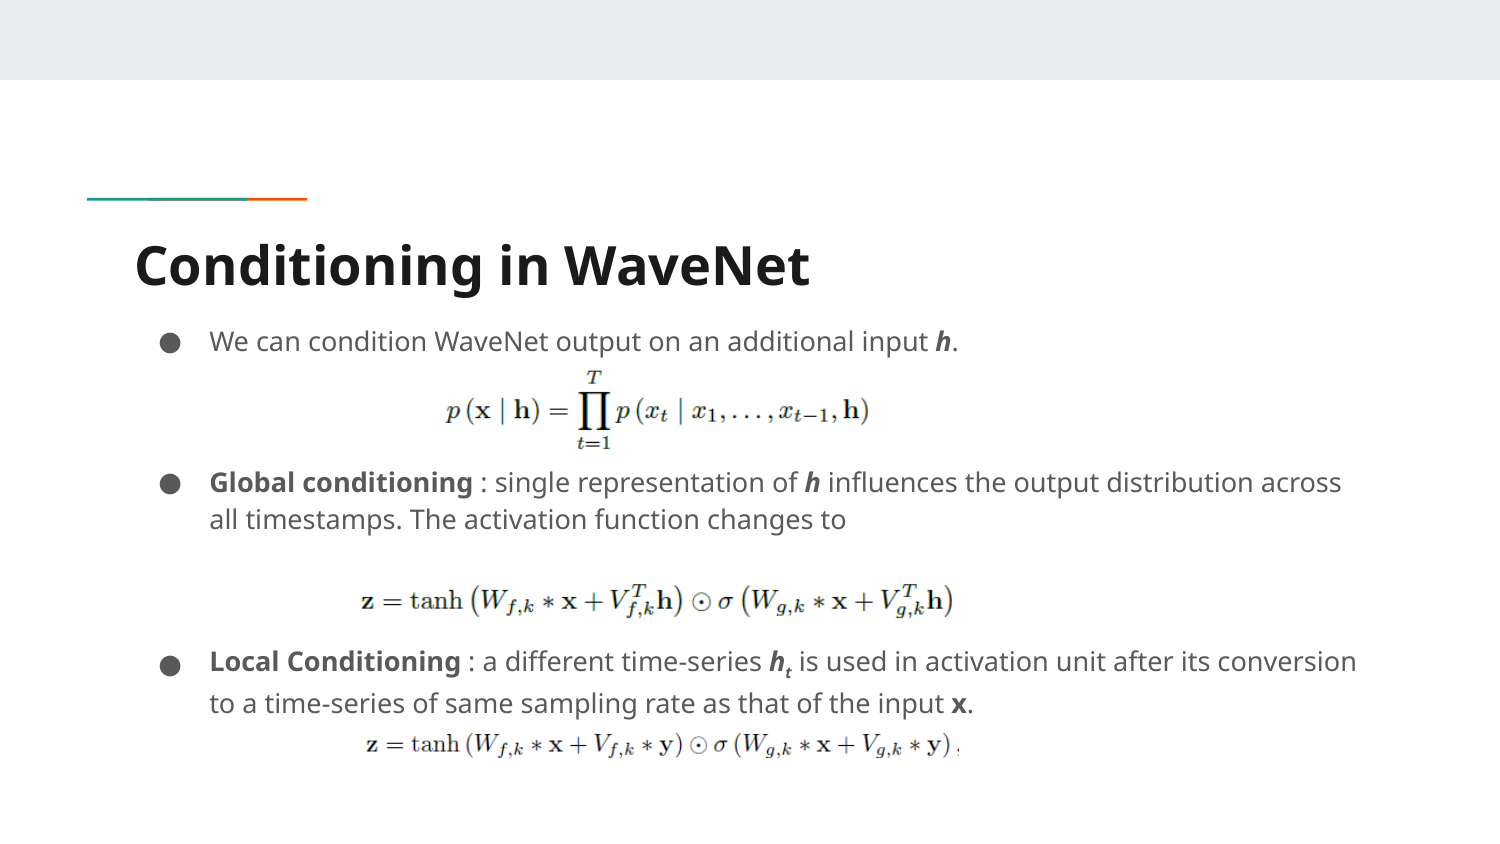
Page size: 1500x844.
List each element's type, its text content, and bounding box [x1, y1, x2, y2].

picture [440, 366, 875, 455]
picture [356, 722, 959, 769]
title Conditioning in WaveNet [119, 216, 1381, 304]
list We can condition WaveNet output on an additional input h. Global conditioning : single representation of h influences the output distribution across all timestamps. The activation function changes to Local Conditioning : a different time-series ht is used in activation unit after its conversion to a time-series of same sampling rate as that of the input x. y=f(ht) [119, 304, 1381, 676]
picture [356, 575, 959, 632]
